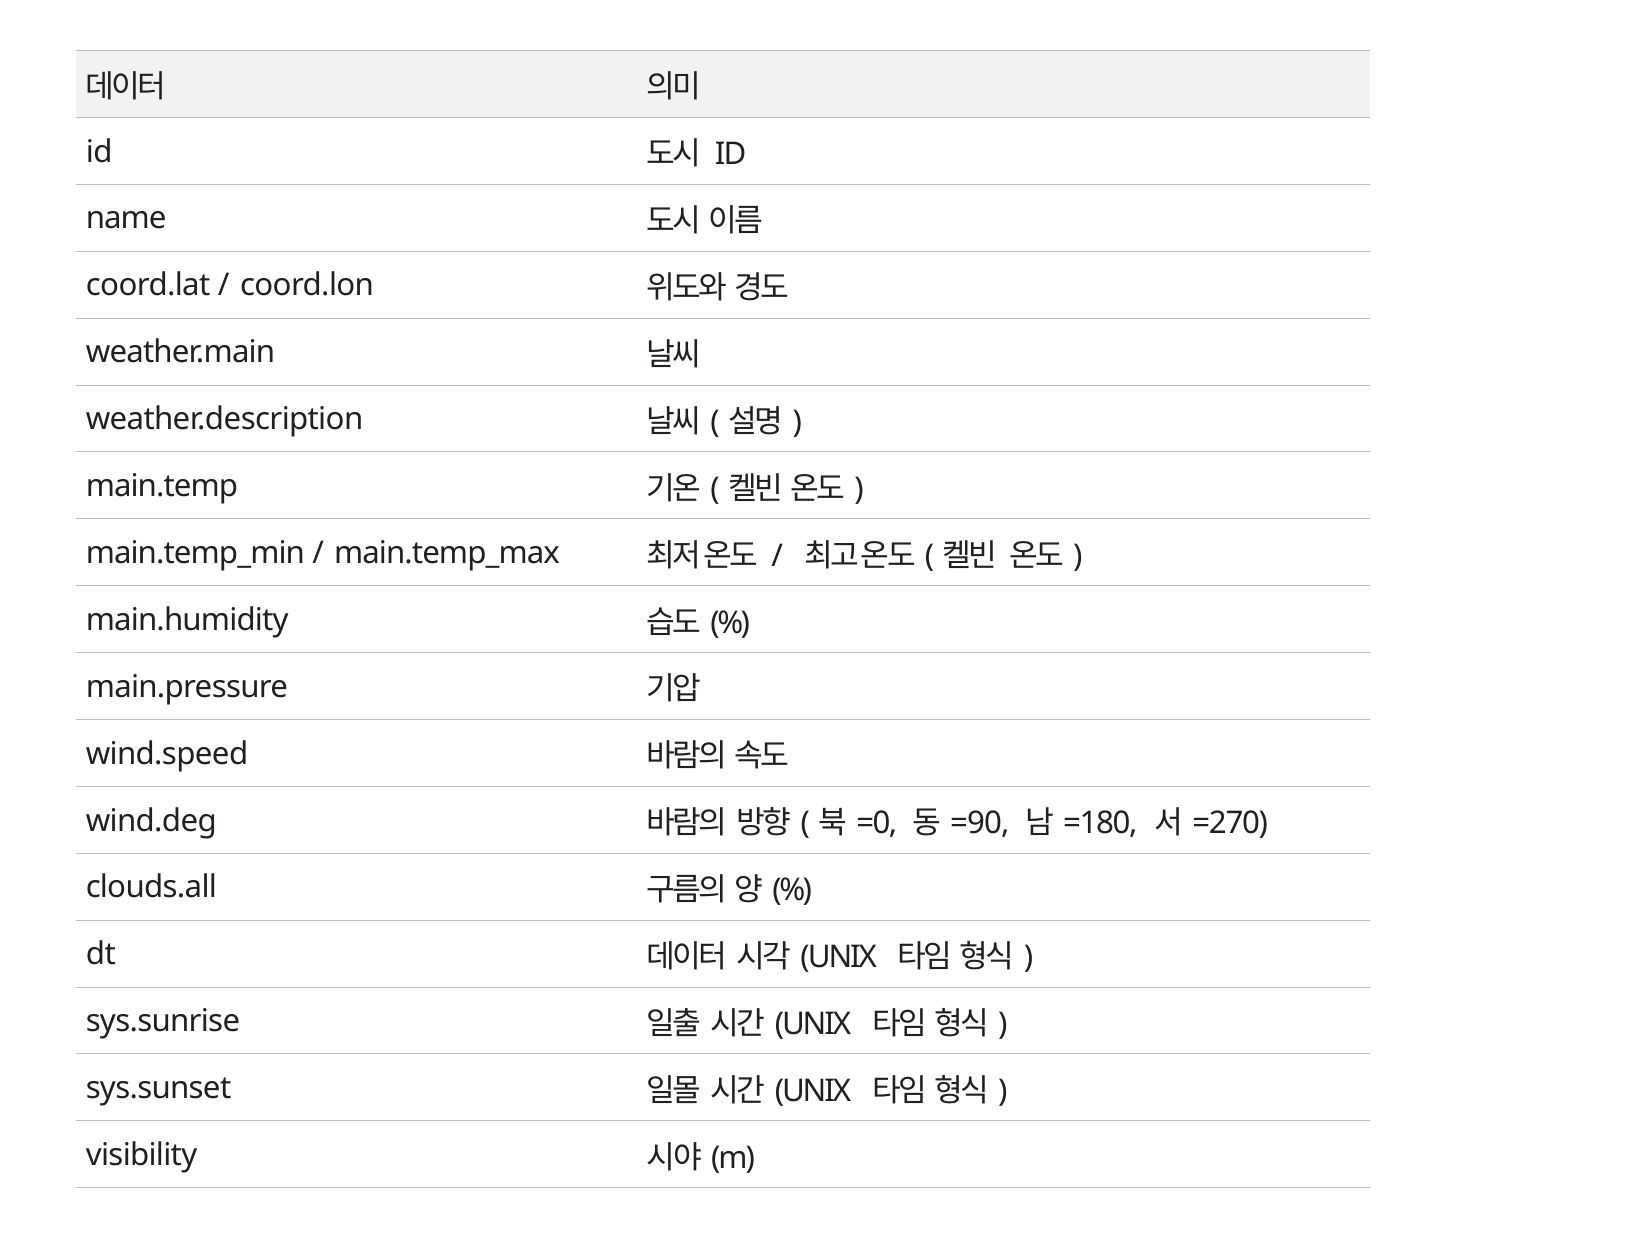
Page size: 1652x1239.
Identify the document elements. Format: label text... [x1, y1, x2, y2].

table_cell weather.main [76, 319, 595, 385]
table_cell 일몰 시간(UNIX 타임 형식) [595, 1054, 1370, 1120]
table_cell 시야(m) [595, 1121, 1370, 1187]
table_cell 도시 ID [595, 118, 1370, 184]
table_cell 구름의 양(%) [595, 854, 1370, 920]
table_cell weather.description [76, 386, 595, 451]
table_cell sys.sunrise [76, 988, 595, 1053]
table_header 데이터 [76, 51, 595, 117]
table_cell 위도와 경도 [595, 252, 1370, 318]
table_cell visibility [76, 1121, 595, 1187]
table_cell 일출 시간(UNIX 타임 형식) [595, 988, 1370, 1053]
table_cell name [76, 185, 595, 251]
table_cell 날씨 [595, 319, 1370, 385]
table_cell 바람의 방향(북=0, 동=90, 남=180, 서=270) [595, 787, 1370, 853]
table_cell coord.lat / coord.lon [76, 252, 595, 318]
table_cell dt [76, 921, 595, 987]
table_header 의미 [595, 51, 1370, 117]
table_cell 최저 온도 / 최고 온도(켈빈 온도) [595, 519, 1370, 585]
table_cell main.temp_min / main.temp_max [76, 519, 595, 585]
table_cell main.humidity [76, 586, 595, 652]
table_cell wind.deg [76, 787, 595, 853]
table_cell 기온(켈빈 온도) [595, 452, 1370, 518]
table_cell 바람의 속도 [595, 720, 1370, 786]
table_cell id [76, 118, 595, 184]
table_cell clouds.all [76, 854, 595, 920]
table_cell main.pressure [76, 653, 595, 719]
table_cell 기압 [595, 653, 1370, 719]
table_cell 도시 이름 [595, 185, 1370, 251]
table_cell sys.sunset [76, 1054, 595, 1120]
table_cell wind.speed [76, 720, 595, 786]
table_cell 데이터 시각(UNIX 타임 형식) [595, 921, 1370, 987]
table_cell 습도(%) [595, 586, 1370, 652]
table_cell main.temp [76, 452, 595, 518]
table_cell 날씨(설명) [595, 386, 1370, 451]
